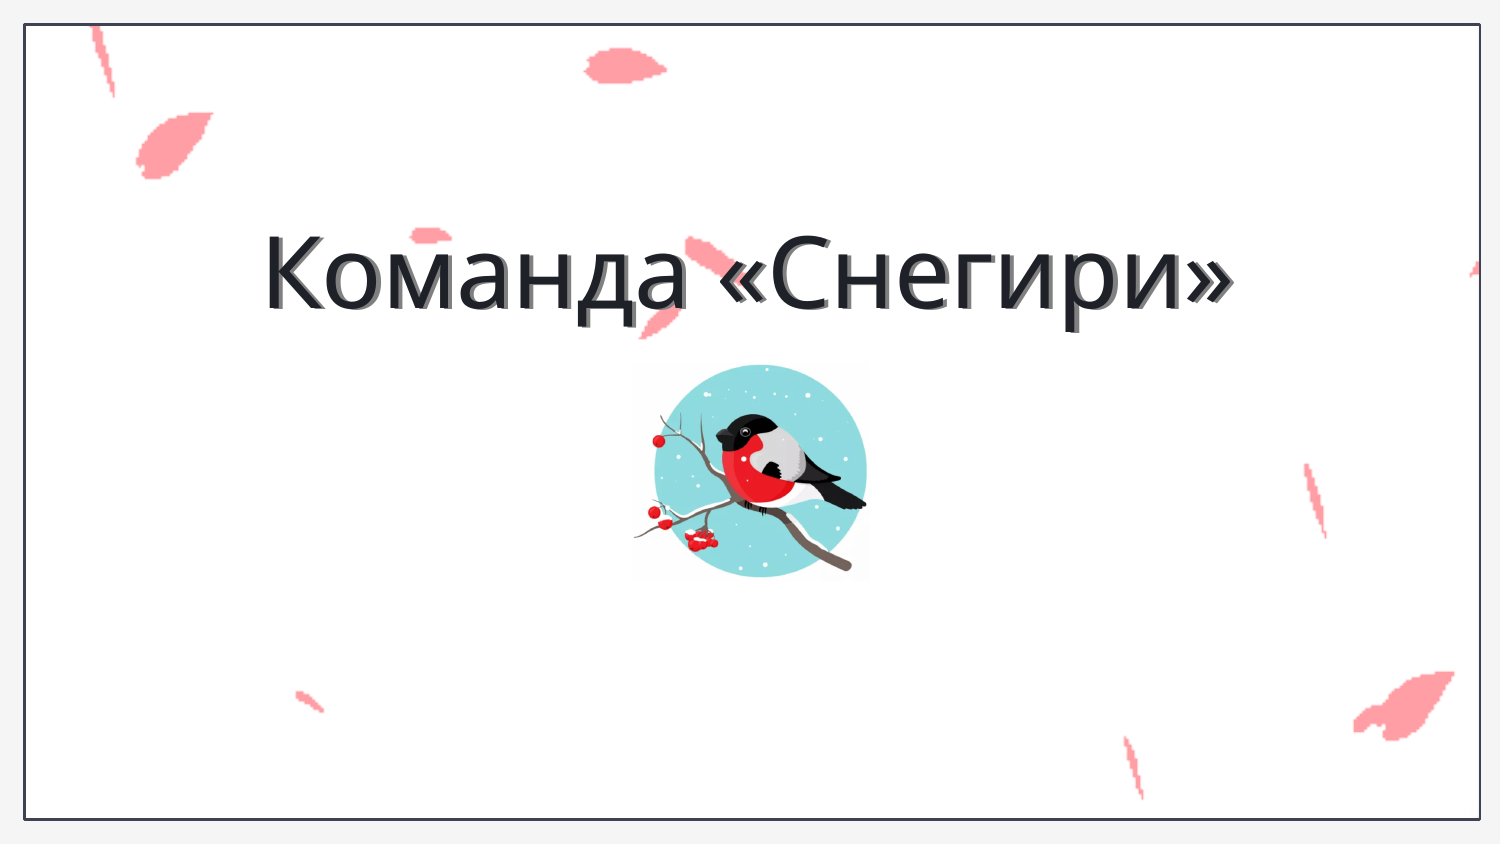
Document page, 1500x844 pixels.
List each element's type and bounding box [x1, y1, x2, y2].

text_box [225, 206, 1275, 348]
picture [25, 25, 1479, 818]
